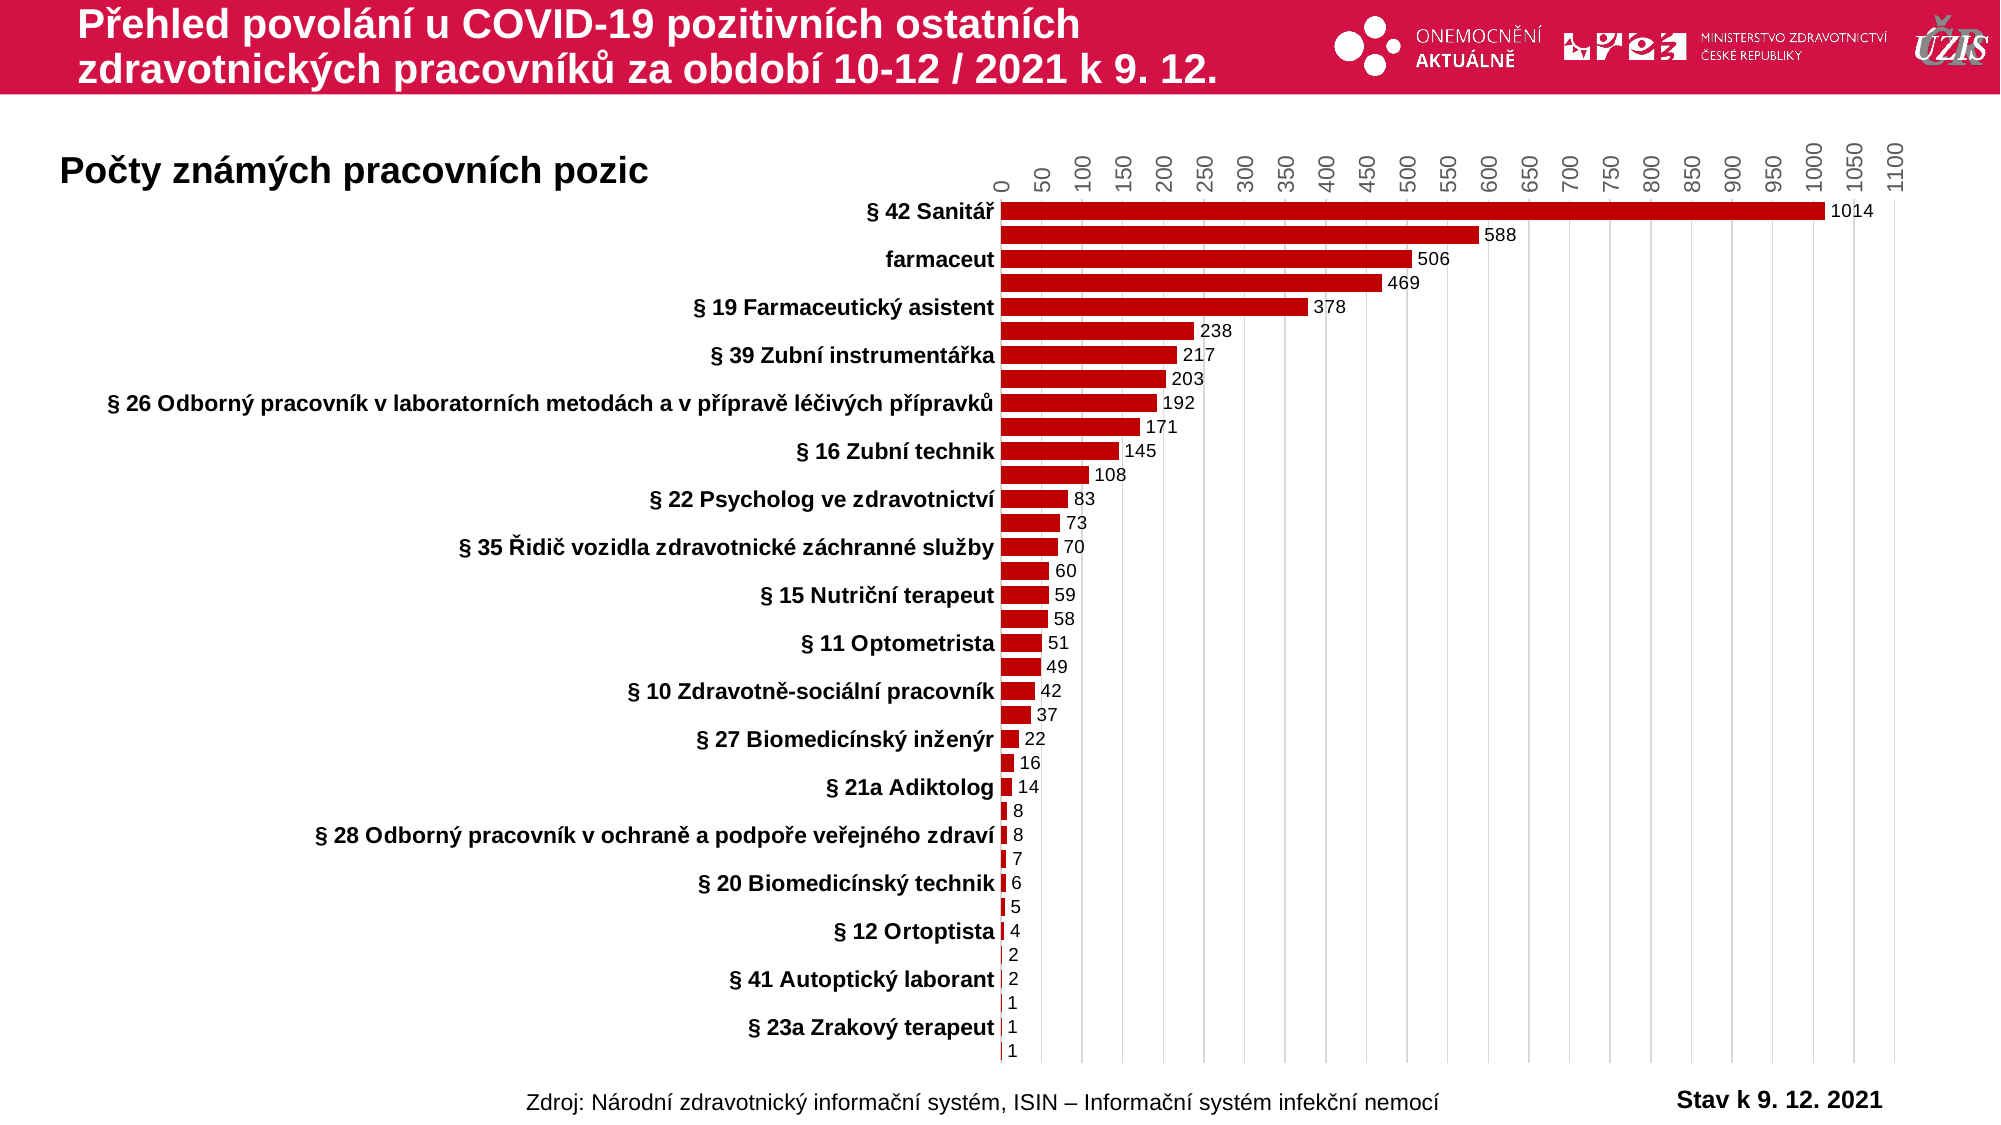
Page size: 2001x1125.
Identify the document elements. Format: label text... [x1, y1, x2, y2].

picture [1915, 15, 1989, 66]
picture [1334, 16, 1542, 76]
chart [6, 119, 1952, 1083]
title Přehled povolání u COVID-19 pozitivních ostatních zdravotnických pracovníků za období 10-12 / 2021 k 9. 12. [62, 0, 1303, 95]
text_box Zdroj: Národní zdravotnický informační systém, ISIN – Informační systém infekční nemocí [354, 1083, 1613, 1123]
text_box Stav k 9. 12. 2021 [1615, 1083, 1946, 1121]
picture [1563, 31, 1888, 60]
